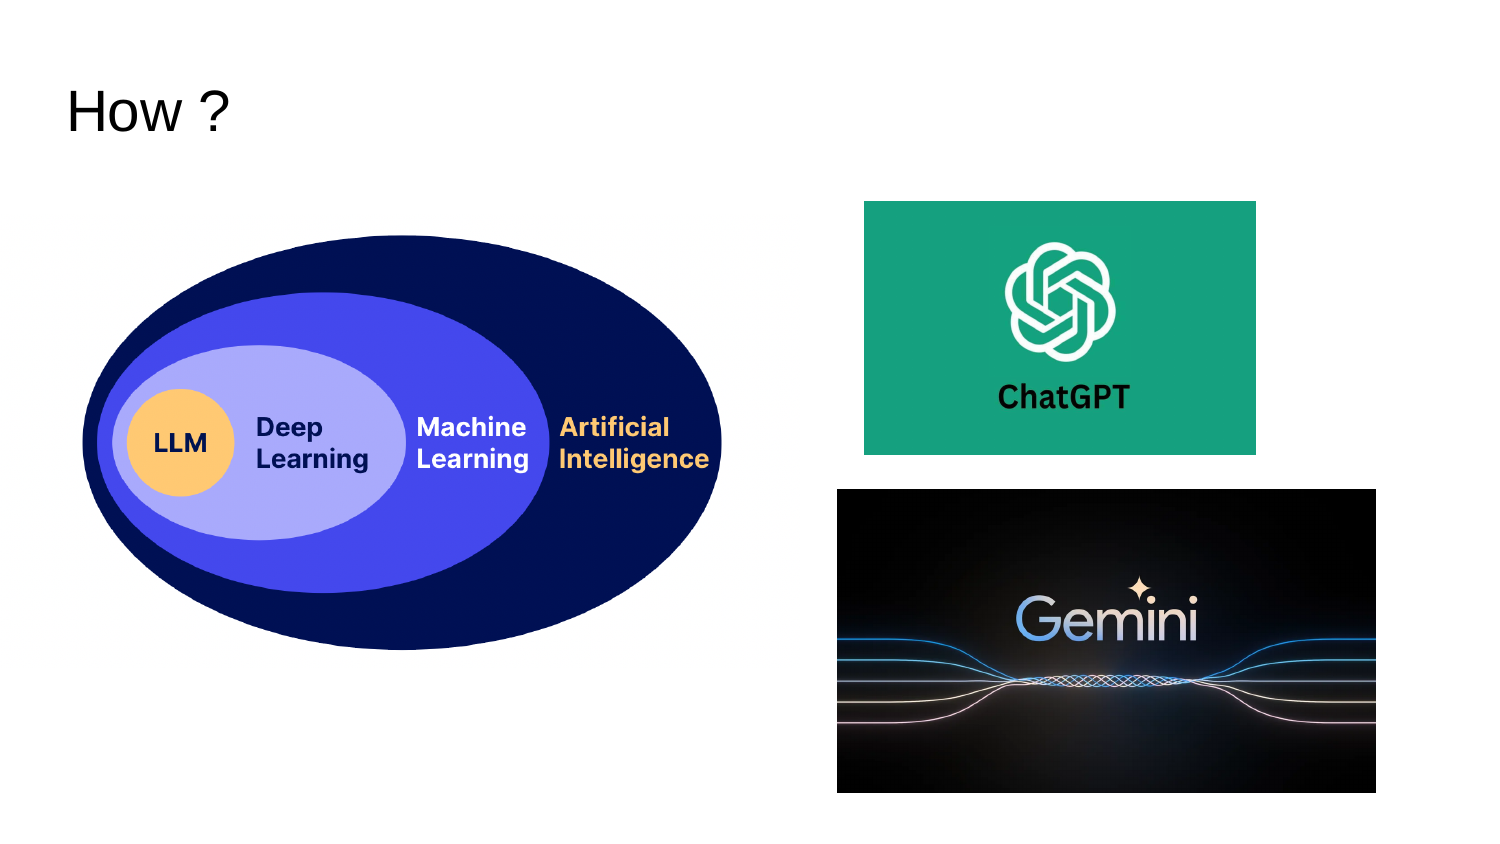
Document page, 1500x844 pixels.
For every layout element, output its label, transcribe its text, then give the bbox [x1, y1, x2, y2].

title How ? [51, 64, 1449, 167]
picture [863, 201, 1256, 455]
picture [837, 489, 1376, 793]
picture [0, 214, 801, 668]
